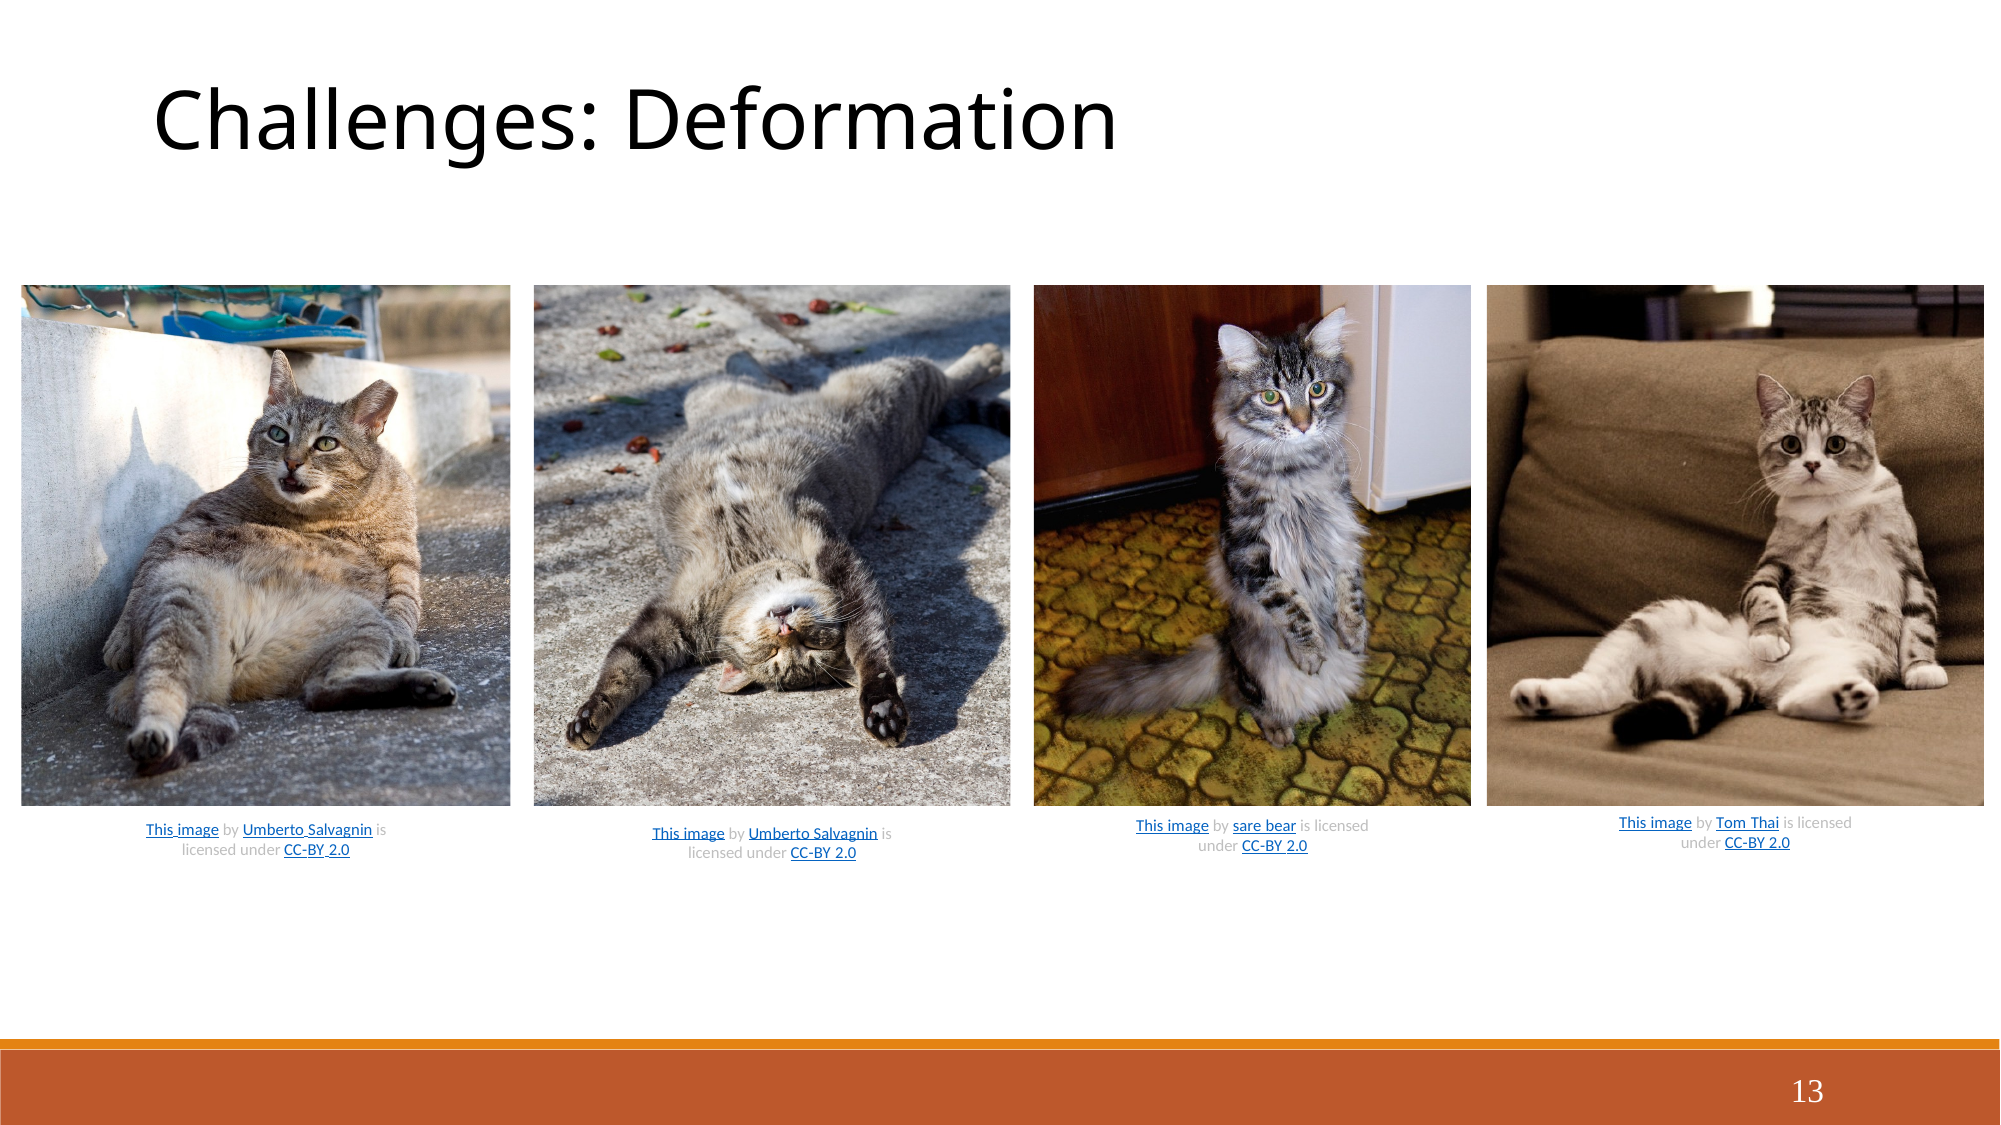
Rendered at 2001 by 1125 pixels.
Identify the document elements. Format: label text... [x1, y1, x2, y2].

text_box [21, 285, 511, 806]
text_box licensed under CC-BY 2.0 [686, 842, 859, 863]
text_box [1033, 285, 1471, 806]
text_box This image by Tom Thai is licensed under CC-BY 2.0 [1617, 811, 1854, 852]
text_box This image by Umberto Salvagnin is [650, 822, 895, 843]
text_box This image by Umberto Salvagnin is licensed under CC-BY 2.0 [144, 818, 388, 859]
text_box Challenges: Deformation [81, 66, 1919, 167]
text_box [1486, 285, 1984, 806]
text_box This image by sare bear is licensed under CC-BY 2.0 [1133, 815, 1371, 856]
text_box [533, 285, 1011, 806]
slide_number 13 [1624, 1059, 1840, 1120]
